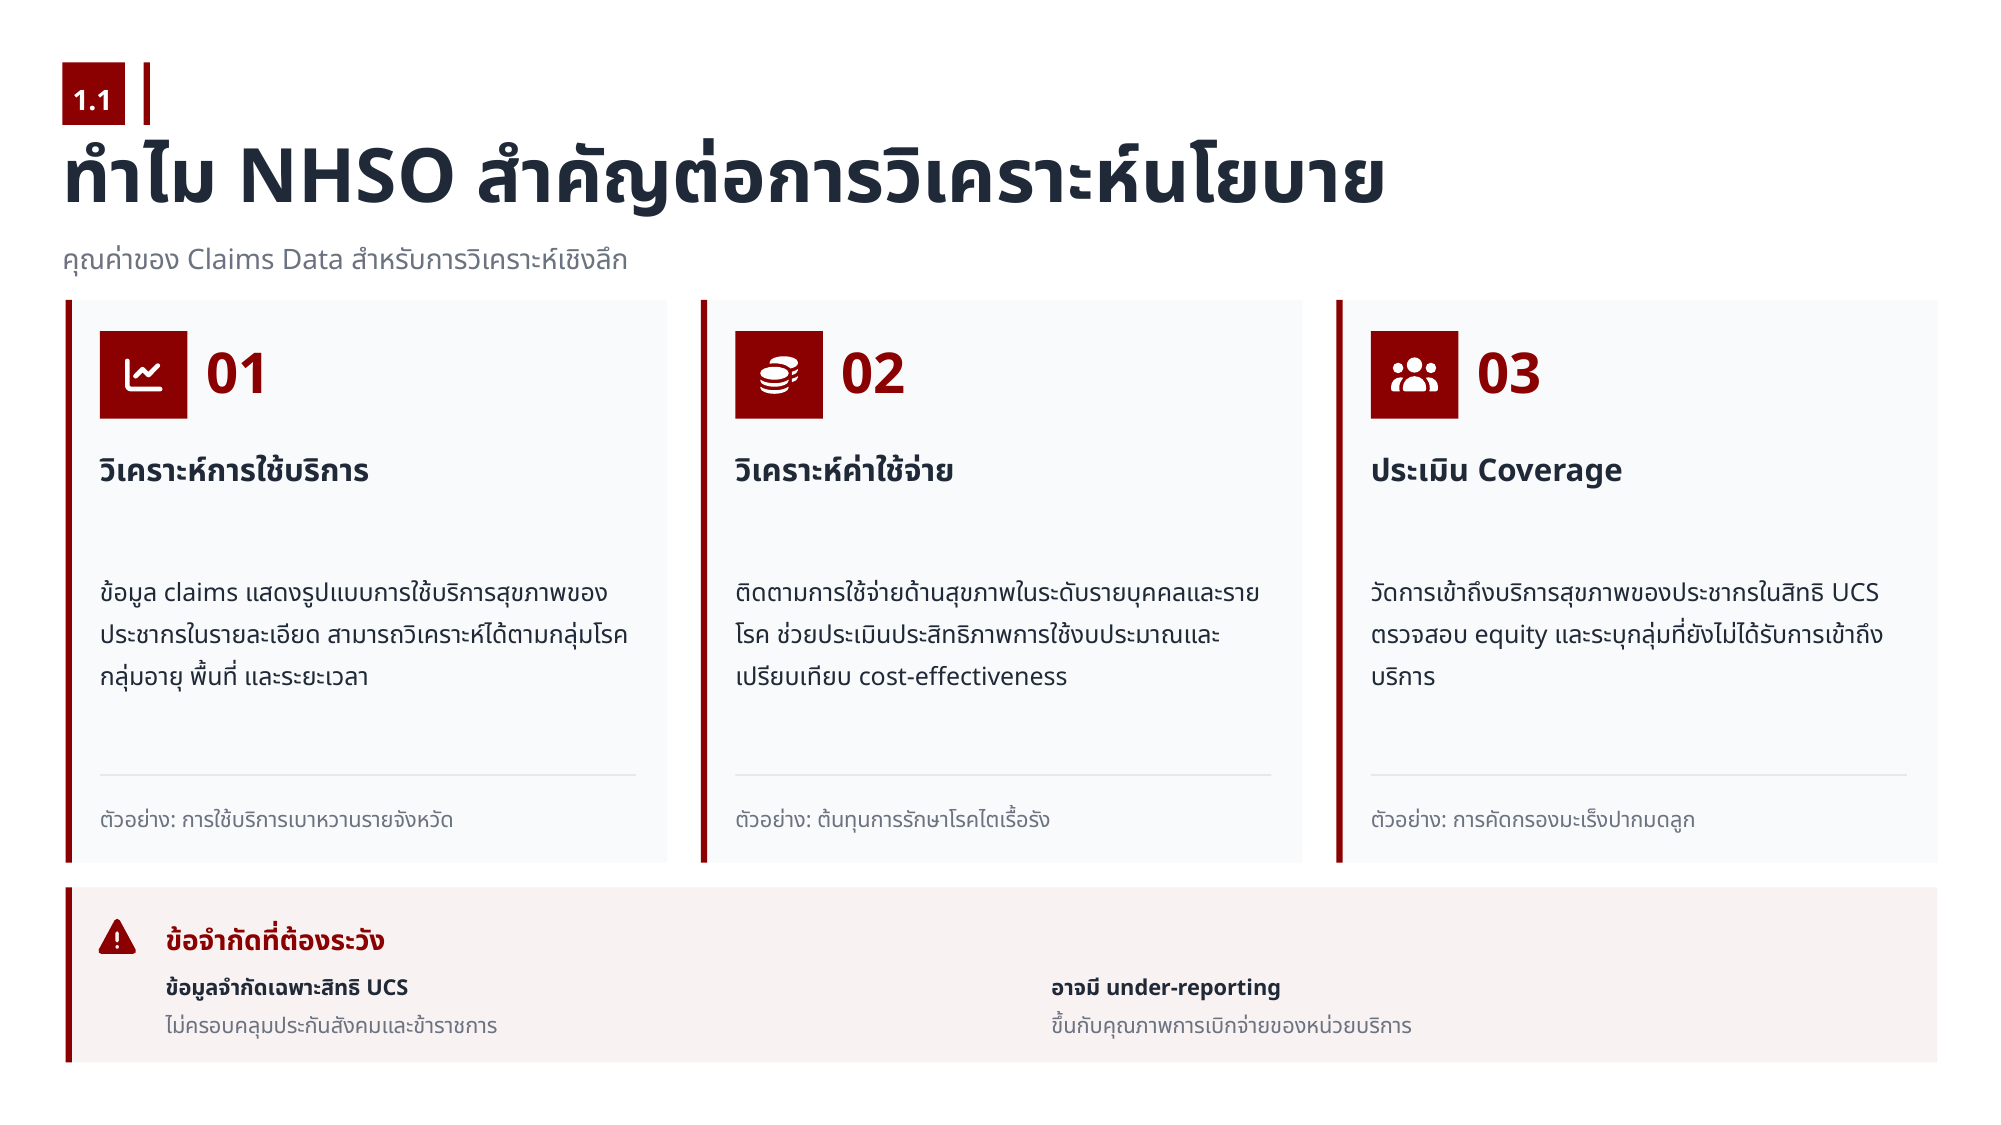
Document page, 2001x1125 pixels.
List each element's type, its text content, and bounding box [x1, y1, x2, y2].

text_box [1336, 299, 1343, 863]
text_box [760, 379, 789, 387]
text_box [760, 386, 789, 394]
text_box [735, 331, 823, 419]
text_box [791, 369, 798, 376]
text_box 03 [1477, 343, 1559, 407]
text_box [700, 299, 708, 863]
text_box 01 [206, 343, 283, 407]
text_box ขึ้นกับคุณภาพการเบิกจ่ายของหน่วยบริการ [1051, 1006, 1924, 1038]
text_box [791, 376, 798, 383]
text_box อาจมี under-reporting [1051, 968, 1924, 1000]
text_box [769, 356, 798, 369]
text_box [1425, 377, 1438, 392]
text_box ประเมิน Coverage [1370, 443, 1923, 488]
text_box ตัวอย่าง: ต้นทุนการรักษาโรคไตเรื้อรัง [735, 800, 1283, 832]
text_box [1392, 362, 1404, 374]
text_box ตัวอย่าง: การใช้บริการเบาหวานรายจังหวัด [99, 800, 647, 832]
text_box [72, 299, 668, 863]
text_box ข้อจำกัดที่ต้องระวัง [165, 912, 1927, 957]
text_box [1343, 299, 1938, 863]
text_box [1402, 376, 1427, 392]
text_box [65, 299, 72, 863]
text_box วัดการเข้าถึงบริการสุขภาพของประชากรในสิทธิ UCS ตรวจสอบ equity และระบุกลุ่มที่ยังไม่ได้รับการเข้าถึงบริการ [1370, 506, 1920, 749]
text_box 02 [841, 343, 926, 407]
text_box [760, 366, 789, 380]
text_box [1391, 377, 1404, 392]
text_box [99, 331, 188, 419]
text_box [1406, 357, 1423, 373]
text_box วิเคราะห์การใช้บริการ [99, 443, 652, 488]
text_box ทำไม NHSO สำคัญต่อการวิเคราะห์นโยบาย [62, 143, 1975, 219]
text_box [98, 918, 136, 954]
text_box คุณค่าของ Claims Data สำหรับการวิเคราะห์เชิงลึก [62, 231, 1952, 275]
text_box [708, 299, 1303, 863]
text_box ติดตามการใช้จ่ายด้านสุขภาพในระดับรายบุคคลและรายโรค ช่วยประเมินประสิทธิภาพการใช้งบประมาณและเปรียบเทียบ cost-effectiveness [735, 506, 1284, 749]
text_box [1425, 362, 1437, 374]
text_box [65, 887, 72, 1063]
text_box วิเคราะห์ค่าใช้จ่าย [735, 443, 1287, 488]
text_box [62, 62, 125, 125]
text_box [72, 887, 1938, 1063]
text_box [1370, 331, 1459, 419]
text_box [125, 358, 163, 392]
text_box ตัวอย่าง: การคัดกรองมะเร็งปากมดลูก [1370, 800, 1918, 832]
text_box [143, 62, 150, 125]
text_box 1.1 [72, 71, 129, 116]
text_box ไม่ครอบคลุมประกันสังคมและข้าราชการ [165, 1006, 1038, 1038]
text_box ข้อมูลจำกัดเฉพาะสิทธิ UCS [165, 968, 1038, 1000]
text_box ข้อมูล claims แสดงรูปแบบการใช้บริการสุขภาพของประชากรในรายละเอียด สามารถวิเคราะห์ได้ตามกลุ่มโรค กลุ่มอายุ พื้นที่ และระยะเวลา [99, 506, 649, 749]
